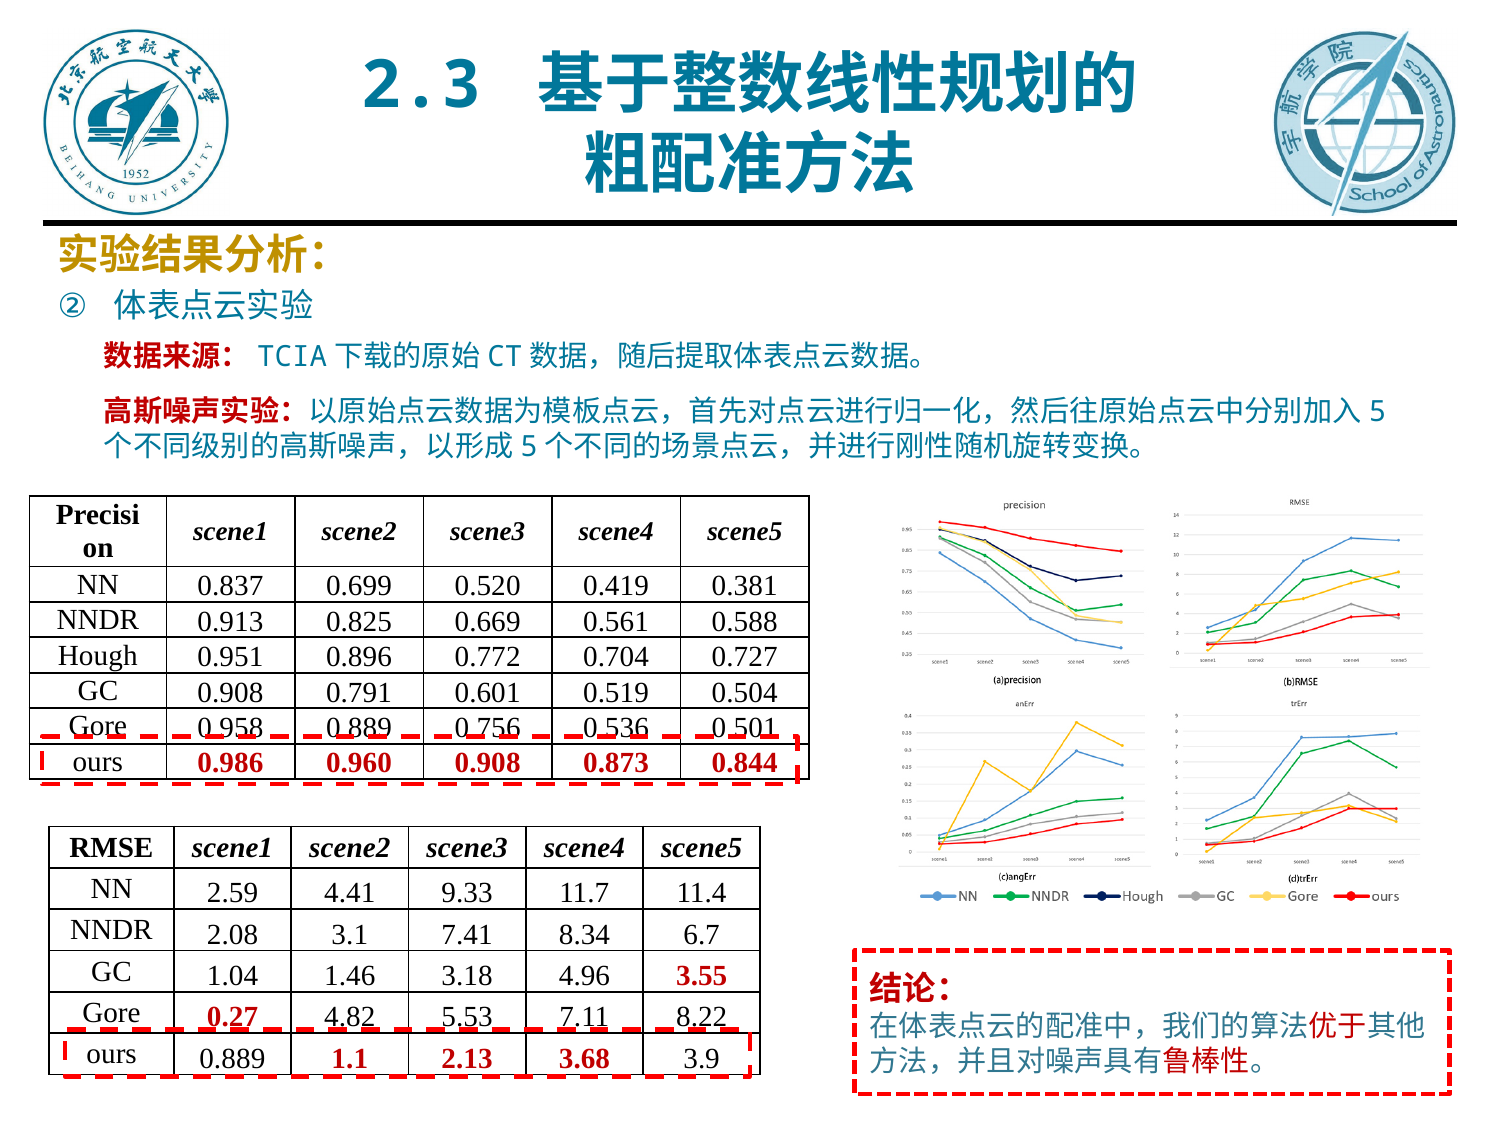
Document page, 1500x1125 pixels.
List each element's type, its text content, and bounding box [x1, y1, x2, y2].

table_cell 0.896 [296, 638, 423, 672]
picture [42, 28, 230, 216]
table_cell 0.504 [681, 674, 808, 707]
table_cell 7.11 [527, 993, 642, 1029]
table_cell GC [30, 674, 166, 707]
table_header scene2 [292, 827, 408, 867]
table_cell NNDR [30, 603, 166, 636]
table_header scene2 [296, 497, 423, 566]
table_cell 0.561 [553, 603, 680, 636]
table_header scene5 [681, 497, 808, 566]
table_cell 4.96 [527, 951, 642, 991]
picture [1270, 28, 1458, 216]
table_cell Hough [30, 638, 166, 672]
table_cell 0.704 [553, 638, 680, 672]
table_cell Gore [50, 993, 173, 1032]
text_box [41, 736, 798, 785]
table_cell NN [50, 869, 173, 908]
table_cell 8.22 [644, 993, 759, 1032]
table_cell NN [30, 567, 166, 601]
text_box 实验结果分析： 体表点云实验 [42, 224, 1434, 342]
table_cell 0.419 [553, 567, 680, 601]
table_cell 0.772 [424, 638, 551, 672]
table_cell NNDR [50, 910, 173, 950]
table_cell 5.53 [409, 993, 525, 1029]
table_cell 0.951 [167, 638, 294, 672]
table_cell 0.501 [681, 709, 808, 743]
table_cell 0.27 [175, 993, 290, 1029]
table_cell 1.46 [292, 951, 408, 991]
table_cell 0.669 [424, 603, 551, 636]
table_cell 3.18 [409, 951, 525, 991]
table_header scene3 [424, 497, 551, 566]
table_cell 4.41 [292, 869, 408, 908]
table_cell 2.59 [175, 869, 290, 908]
table_cell 0.520 [424, 567, 551, 601]
table_header scene1 [167, 497, 294, 566]
table_cell 0.837 [167, 567, 294, 601]
table_cell 0.519 [553, 674, 680, 707]
table_cell 4.82 [292, 993, 408, 1029]
table_cell 0.908 [167, 674, 294, 707]
table_cell 0.889 [296, 709, 423, 736]
text_box 2.3 基于整数线性规划的粗配准方法 [320, 33, 1180, 209]
table_cell 0.727 [681, 638, 808, 672]
table_cell 0.825 [296, 603, 423, 636]
table_cell 3.55 [644, 951, 759, 991]
table_header scene1 [175, 827, 290, 867]
table_cell 0.588 [681, 603, 808, 636]
picture [886, 494, 1432, 905]
table_header RMSE [50, 827, 173, 867]
table_cell 11.4 [644, 869, 759, 908]
table_cell 11.7 [527, 869, 642, 908]
table_header Precision [30, 497, 166, 566]
table_cell 0.791 [296, 674, 423, 707]
table_cell GC [50, 951, 173, 991]
table_cell 0.958 [167, 709, 294, 736]
table_header scene4 [553, 497, 680, 566]
text_box [64, 1029, 750, 1077]
table_header scene4 [527, 827, 642, 867]
table_header scene5 [644, 827, 759, 867]
table_cell ours [50, 1034, 64, 1074]
table_cell 3.1 [292, 910, 408, 950]
table_cell 0.699 [296, 567, 423, 601]
table_cell 0.381 [681, 567, 808, 601]
text_box 结论： 在体表点云的配准中，我们的算法优于其他方法，并且对噪声具有鲁棒性。 [854, 950, 1450, 1094]
table_cell 9.33 [409, 869, 525, 908]
table_cell 0.913 [167, 603, 294, 636]
table_cell Gore [30, 709, 166, 743]
table_cell 8.34 [527, 910, 642, 950]
table_cell 6.7 [644, 910, 759, 950]
table_cell 0.844 [798, 745, 808, 778]
table_cell 7.41 [409, 910, 525, 950]
table_cell ours [30, 745, 41, 778]
table_cell 0.756 [424, 709, 551, 736]
table_cell 3.9 [750, 1034, 759, 1074]
table_header scene3 [409, 827, 525, 867]
table_cell 0.536 [553, 709, 680, 736]
table_cell 0.601 [424, 674, 551, 707]
table_cell 1.04 [175, 951, 290, 991]
table_cell 2.08 [175, 910, 290, 950]
text_box 数据来源：TCIA下载的原始CT数据，随后提取体表点云数据。 高斯噪声实验：以原始点云数据为模板点云，首先对点云进行归一化，然后往原始点云中分别加入5个不同级别的高斯噪声，以形成5个不同的场景点云，并进行刚性随机旋转变换。 [89, 329, 1432, 470]
